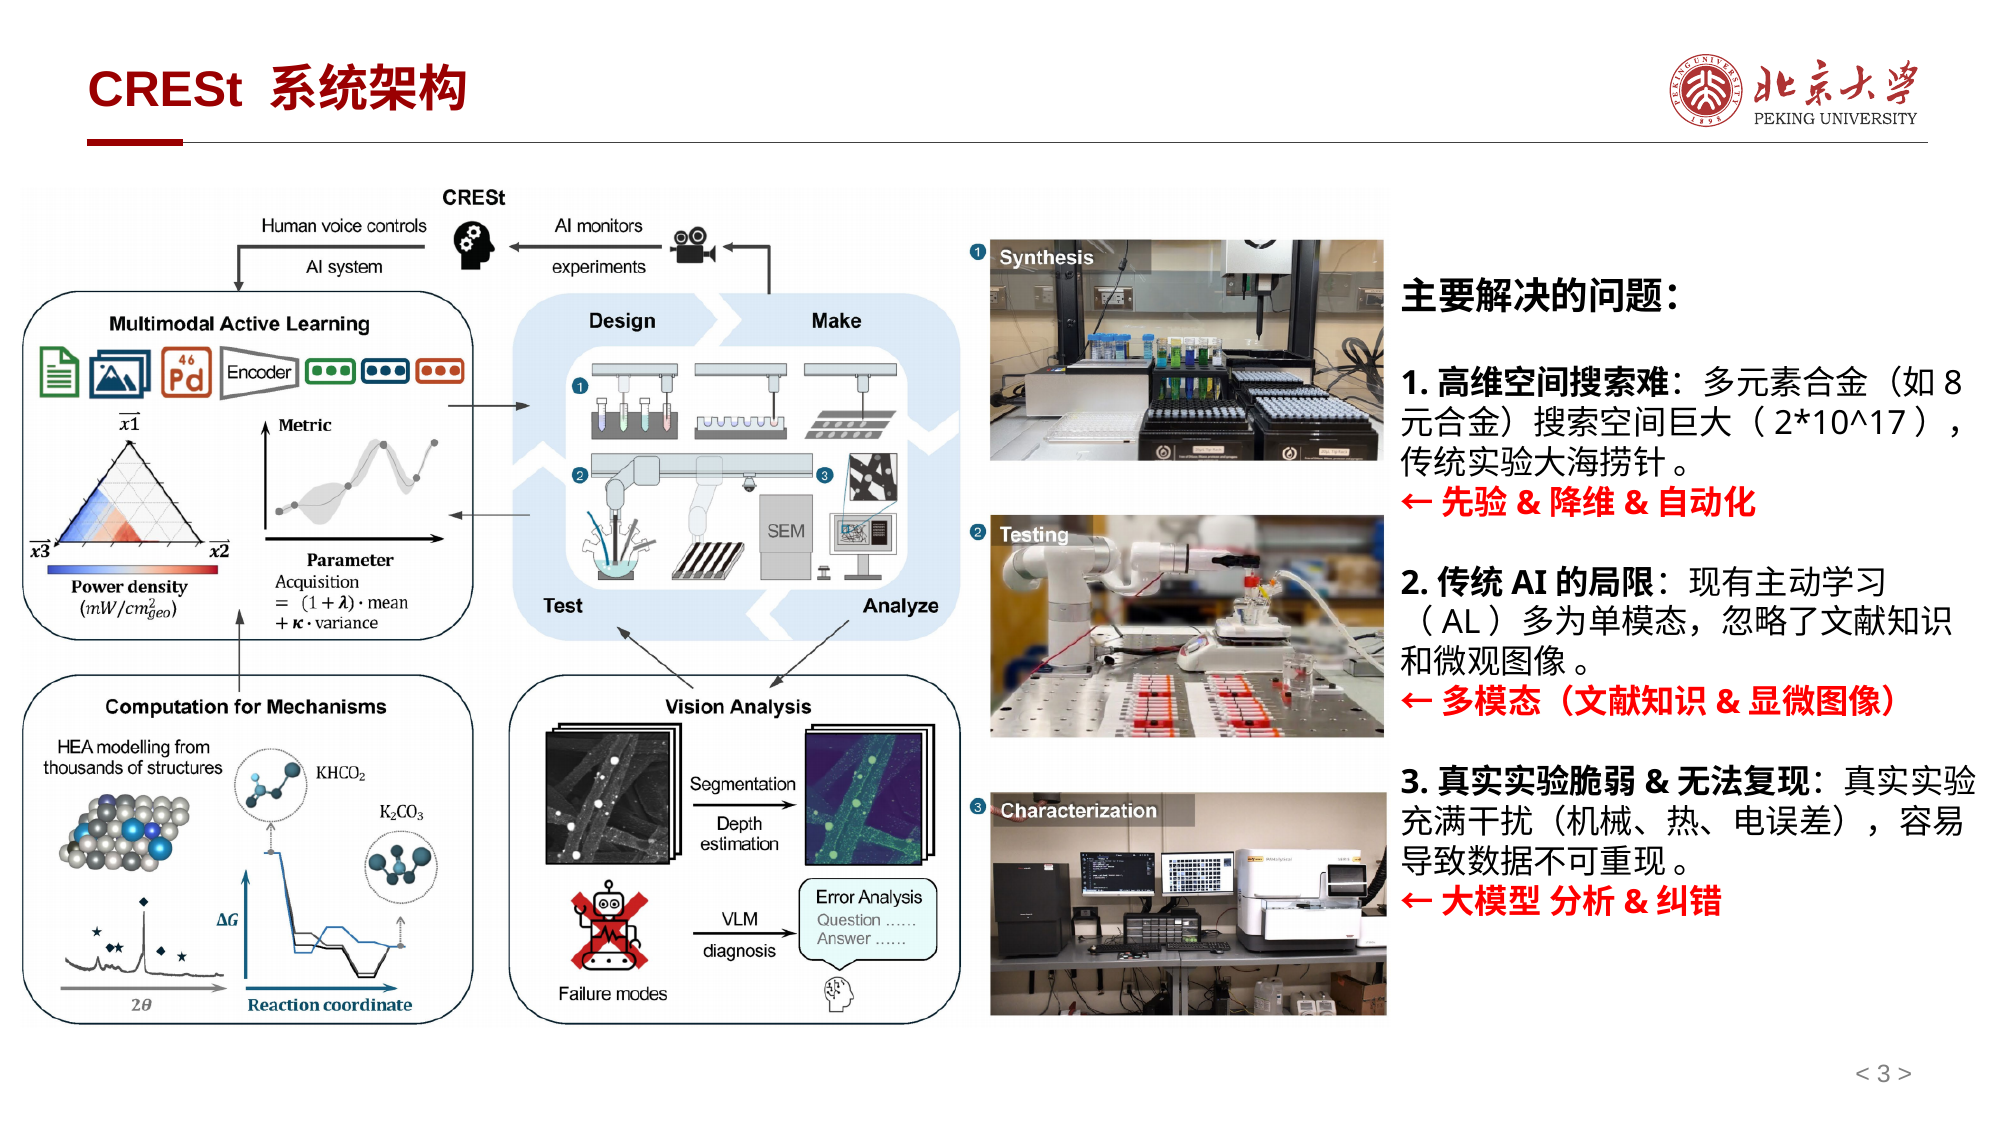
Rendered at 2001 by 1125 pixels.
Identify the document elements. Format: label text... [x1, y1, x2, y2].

slide_number < > [1477, 1048, 1928, 1097]
title CRESt 系统架构 [72, 39, 1559, 142]
text_box 主要解决的问题： 1.高维空间搜索难：多元素合金（如8元合金）搜索空间巨大（2*10^17），传统实验大海捞针 。 ←先验&降维&自动化 2.传统AI的局限：现有主动学习（AL）多为单模态，忽略了文献知识和微观图像 。 ←多模态（文献知识&显微图像） 3.真实实验脆弱&无法复现：真实实验充满干扰（机械、热、电误差），容易导致数据不可重现 。 ←大模型 分析&纠错 [1394, 264, 2000, 1020]
picture [14, 179, 1394, 1029]
